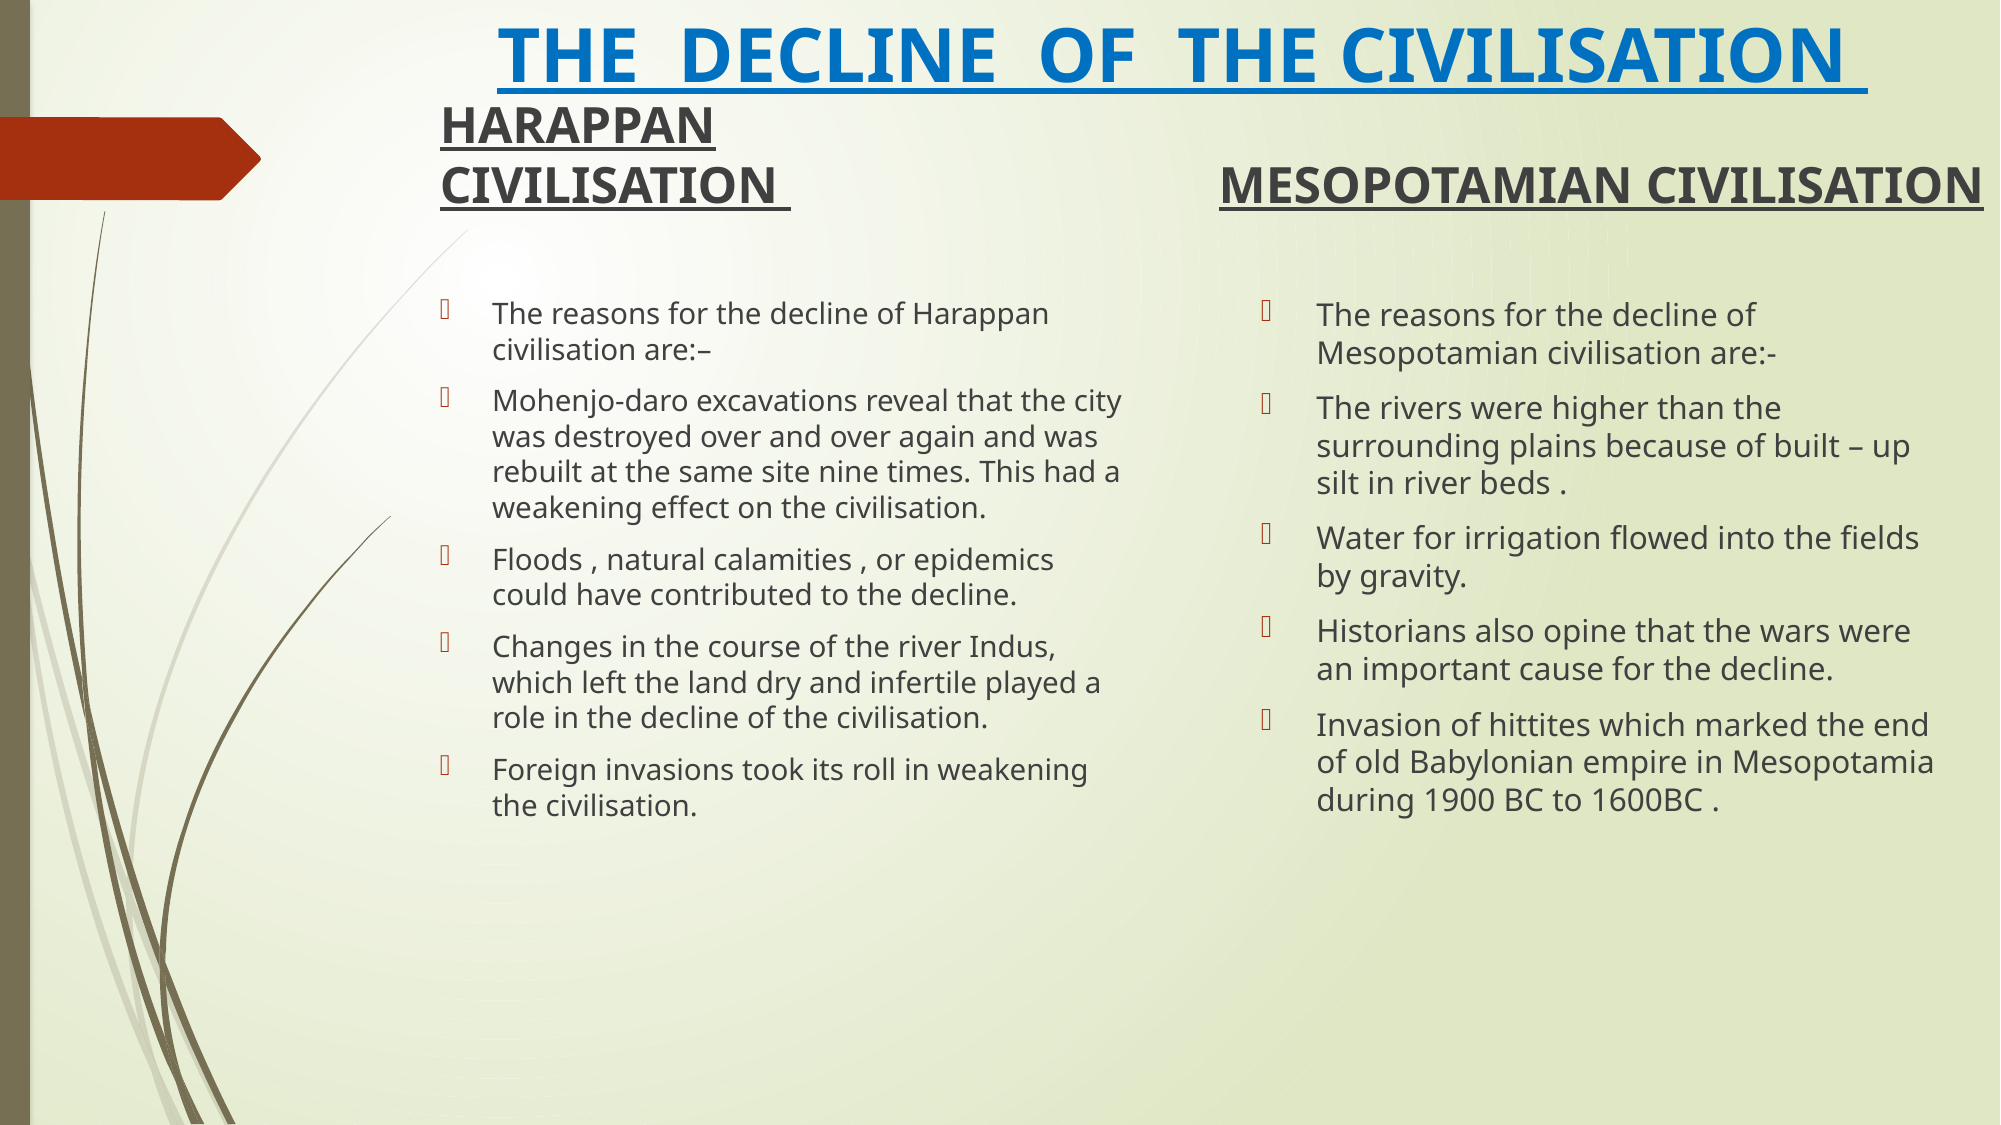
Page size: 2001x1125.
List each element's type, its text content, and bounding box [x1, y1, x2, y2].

list The reasons for the decline of Harappan civilisation are:– Mohenjo-daro excavations reveal that the city was destroyed over and over again and was rebuilt at the same site nine times. This had a weakening effect on the civilisation. Floods , natural calamities , or epidemics could have contributed to the decline. Changes in the course of the river Indus, which left the land dry and infertile played a role in the decline of the civilisation. Foreign invasions took its roll in weakening the civilisation. [424, 287, 1138, 838]
list The reasons for the decline of Mesopotamian civilisation are:- The rivers were higher than the surrounding plains because of built – up silt in river beds . Water for irrigation flowed into the fields by gravity. Historians also opine that the wars were an important cause for the decline. Invasion of hittites which marked the end of old Babylonian empire in Mesopotamia during 1900 BC to 1600BC . [1245, 287, 1958, 838]
list MESOPOTAMIAN CIVILISATION [1203, 106, 2000, 221]
list HARAPPAN CIVILISATION [424, 126, 1080, 222]
title THE DECLINE OF THE CIVILISATION [482, 0, 2000, 253]
